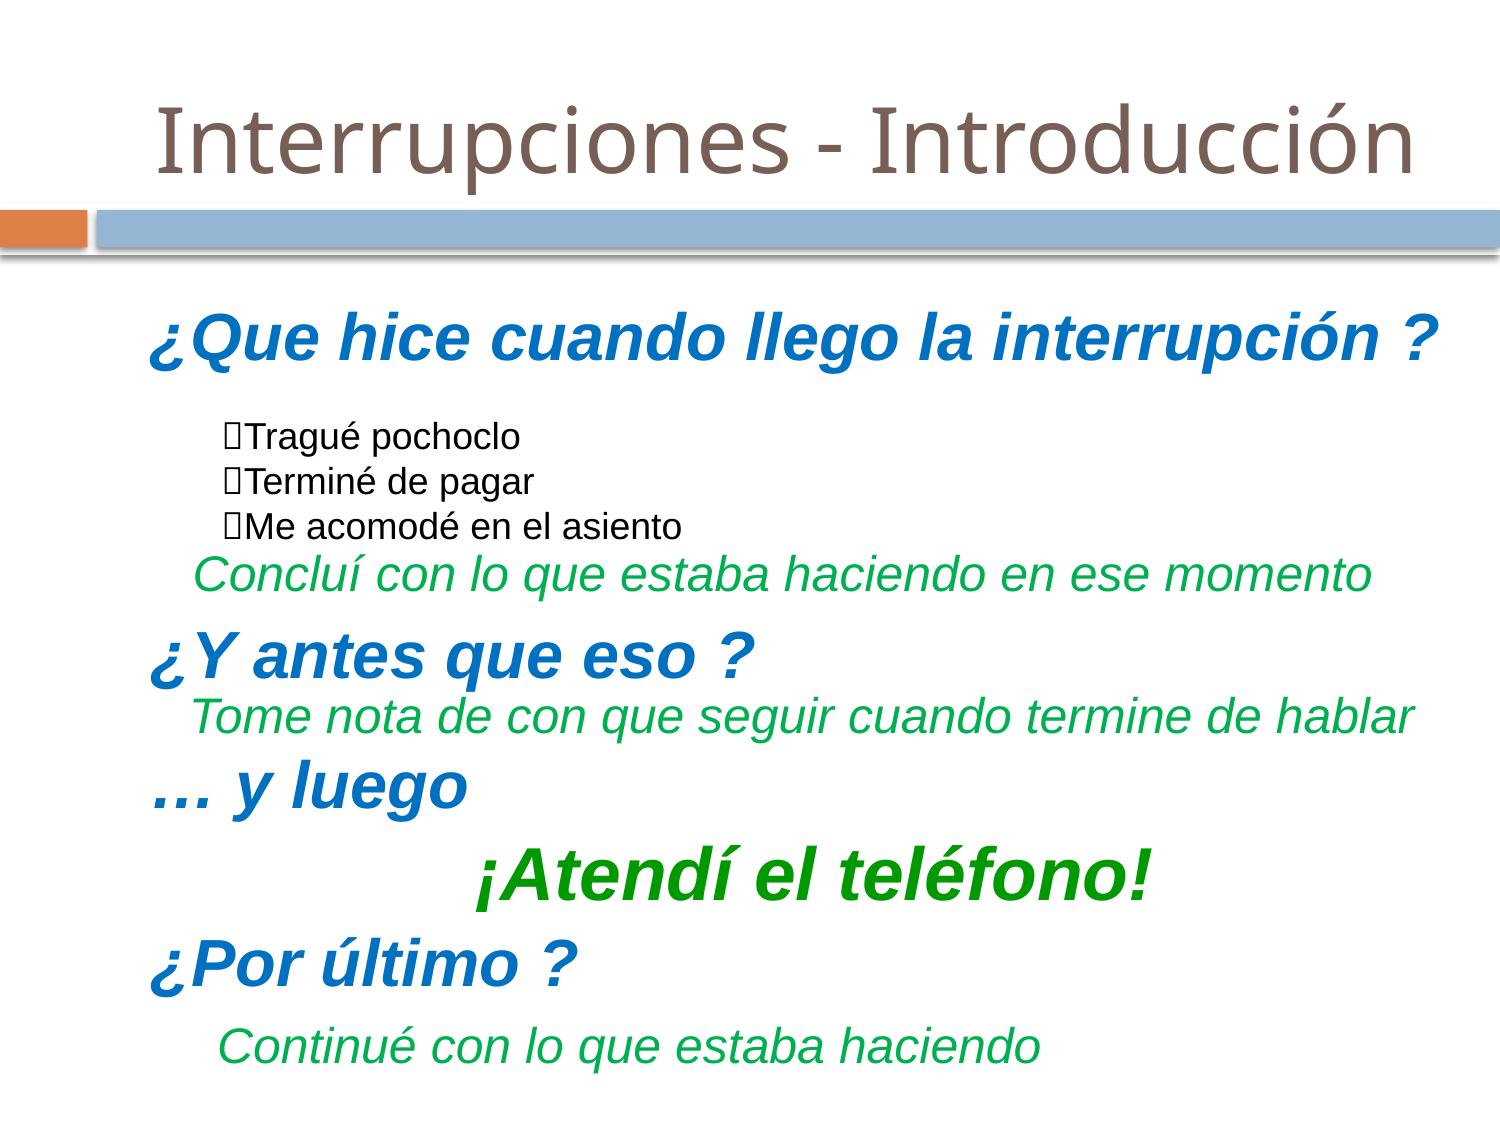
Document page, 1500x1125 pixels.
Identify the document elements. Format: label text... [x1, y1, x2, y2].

text_box ¿Por último ? [135, 912, 595, 1007]
text_box ¡Atendí el teléfono! [460, 817, 1170, 923]
text_box ¿Y antes que eso ? [135, 604, 772, 700]
text_box … y luego [135, 734, 485, 830]
text_box Tome nota de con que seguir cuando termine de hablar [174, 676, 1431, 752]
title Interrupciones - Introducción [112, 42, 1463, 231]
text_box Continué con lo que estaba haciendo [202, 1006, 1071, 1082]
text_box ¿Que hice cuando llego la interrupción ? [134, 286, 1457, 381]
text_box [170, 404, 1396, 611]
